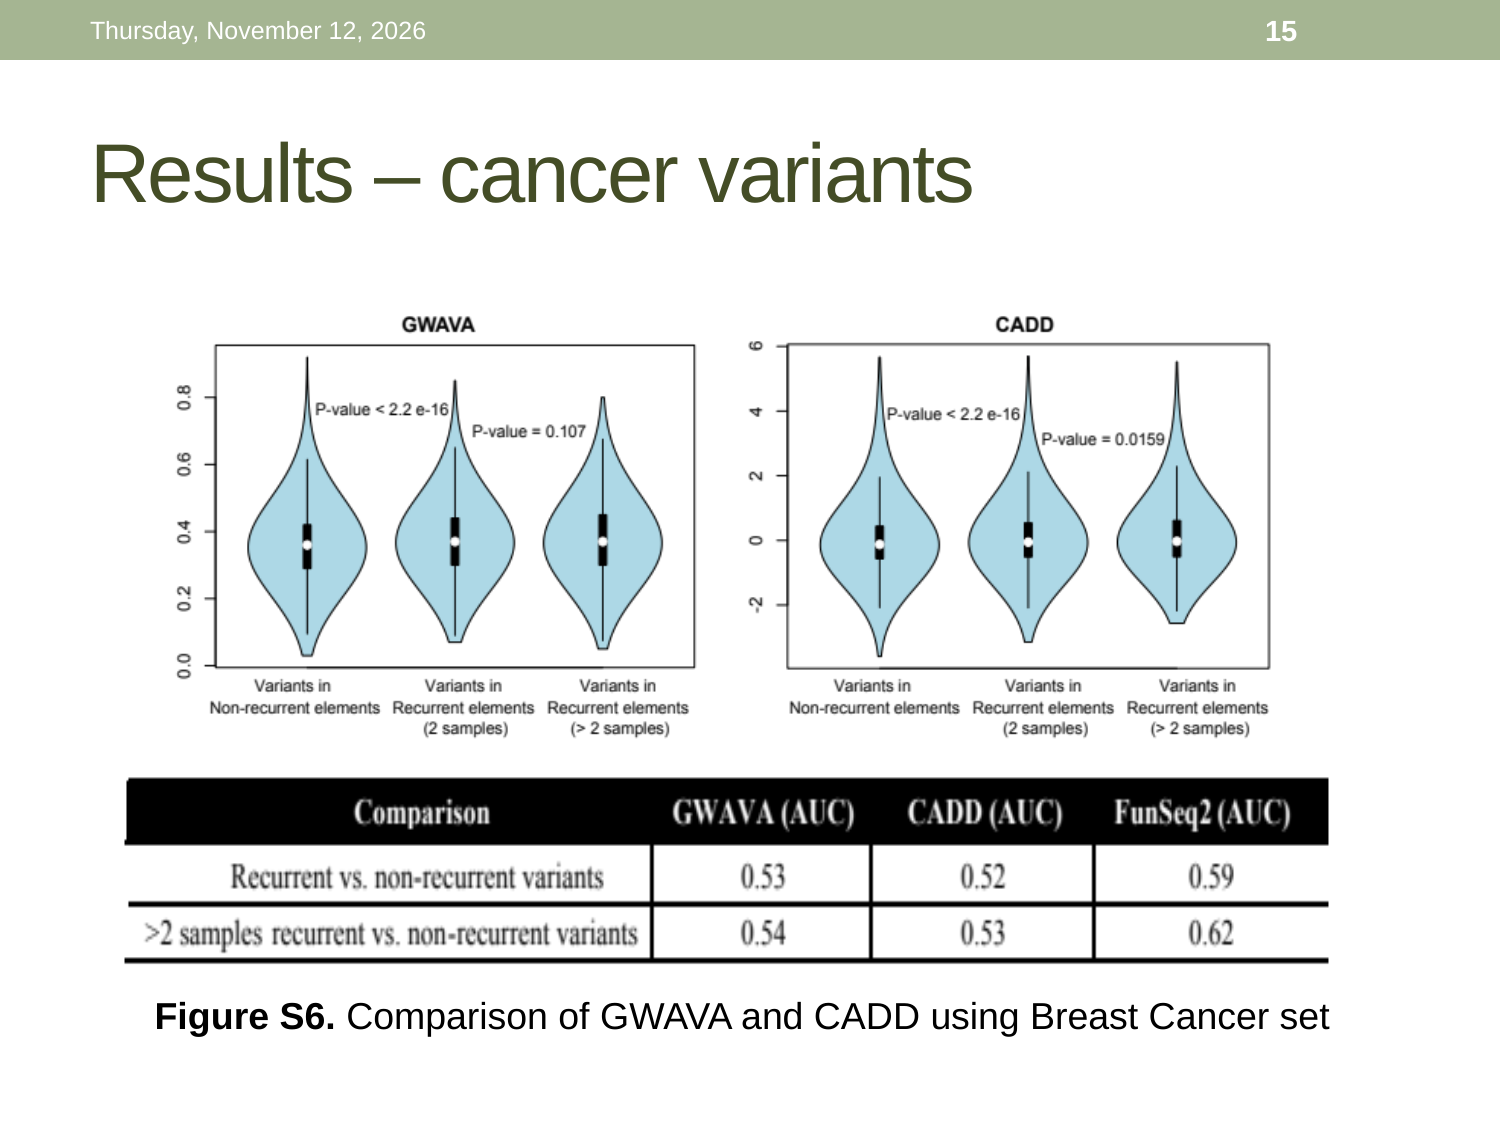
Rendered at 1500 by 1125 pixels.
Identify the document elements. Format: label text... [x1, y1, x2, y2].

text_box Figure S6. Comparison of GWAVA and CADD using Breast Cancer set [139, 984, 1425, 1045]
slide_number 15 [1250, 3, 1425, 57]
picture [106, 249, 1362, 991]
title Results – cancer variants [75, 87, 1425, 250]
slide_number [75, 3, 550, 57]
